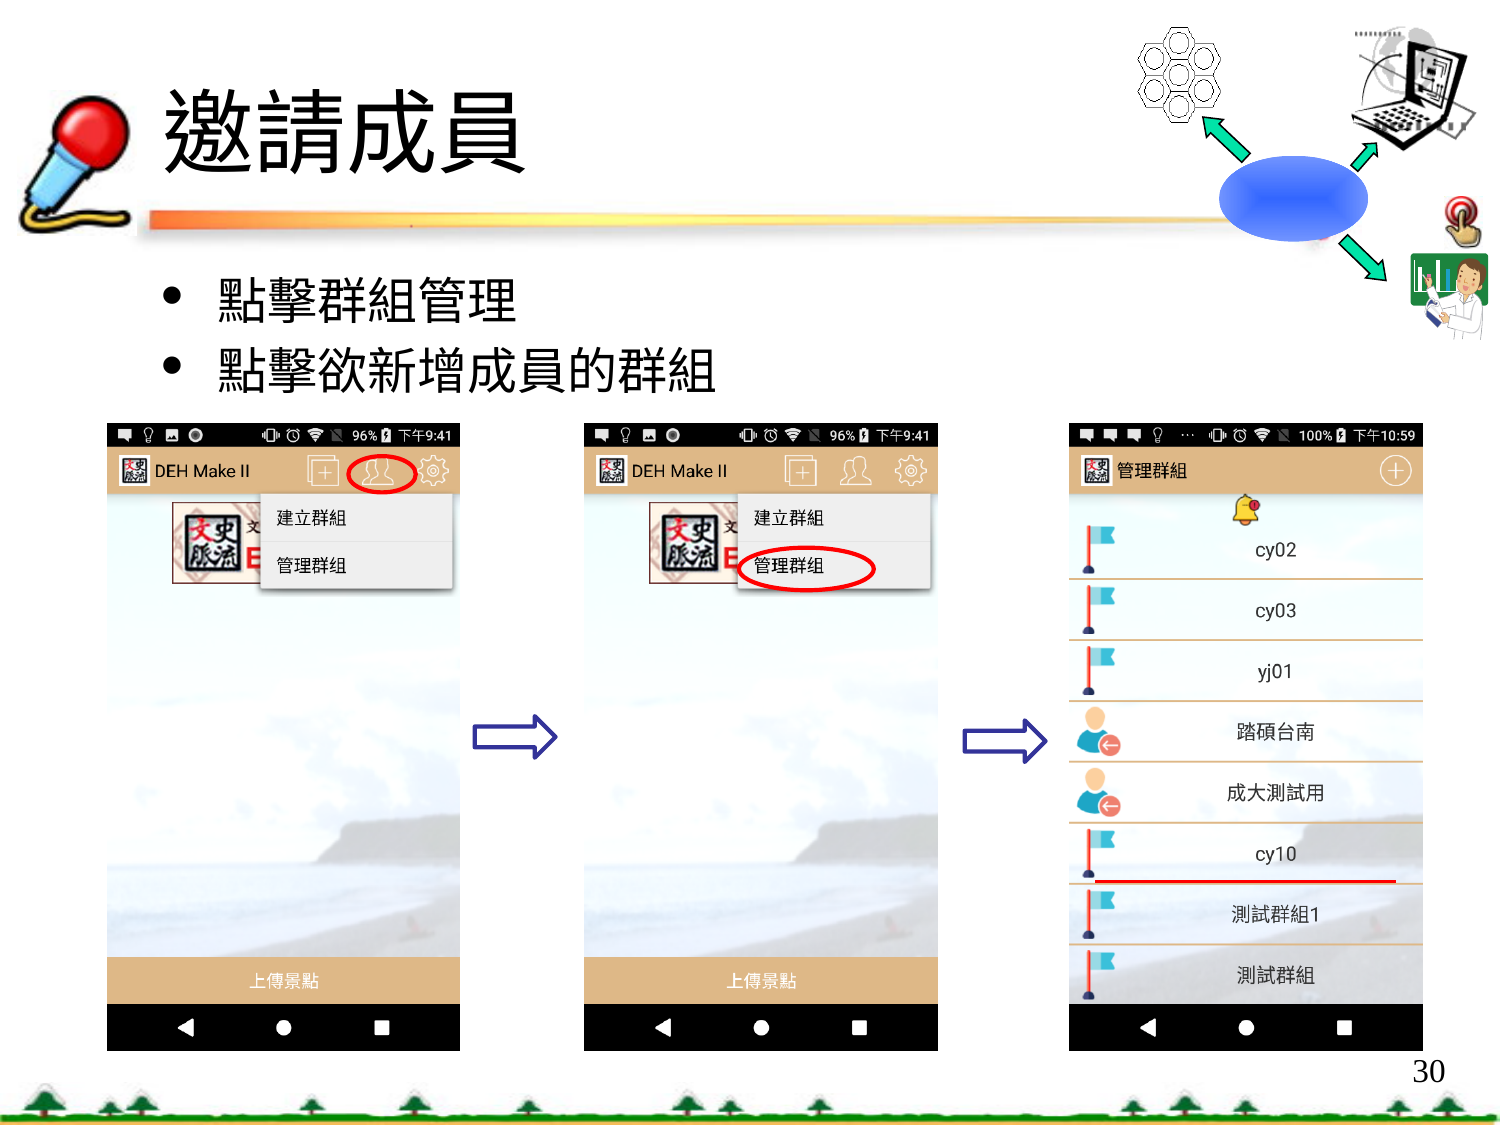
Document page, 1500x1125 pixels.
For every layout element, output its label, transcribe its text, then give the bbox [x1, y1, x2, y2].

picture [106, 423, 461, 1051]
picture [584, 423, 938, 1051]
picture [1444, 196, 1483, 250]
picture [0, 1082, 1500, 1125]
picture [1351, 20, 1477, 159]
slide_number 30 [1274, 1041, 1462, 1083]
picture [1135, 20, 1223, 31]
text_box [962, 718, 1048, 764]
text_box [472, 714, 558, 760]
list 點擊群組管理 點擊欲新增成員的群組 [145, 262, 1444, 1042]
picture [17, 90, 1362, 268]
title 邀請成員 [147, 31, 1444, 193]
picture [1069, 423, 1423, 1051]
